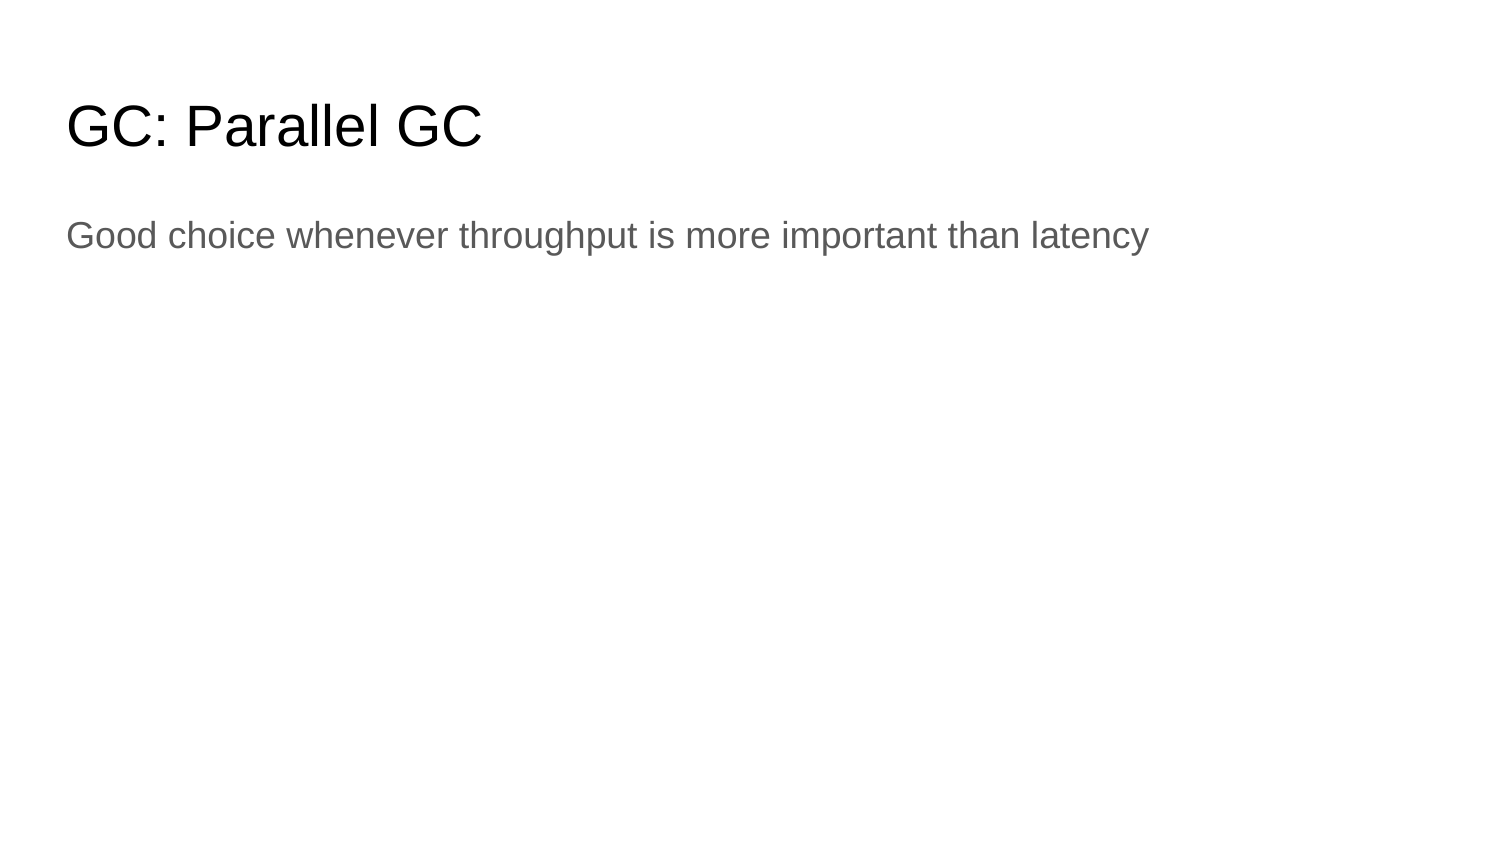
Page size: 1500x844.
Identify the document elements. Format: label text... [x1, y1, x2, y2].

list Good choice whenever throughput is more important than latency [51, 189, 1449, 750]
title GC: Parallel GC [51, 72, 1449, 167]
